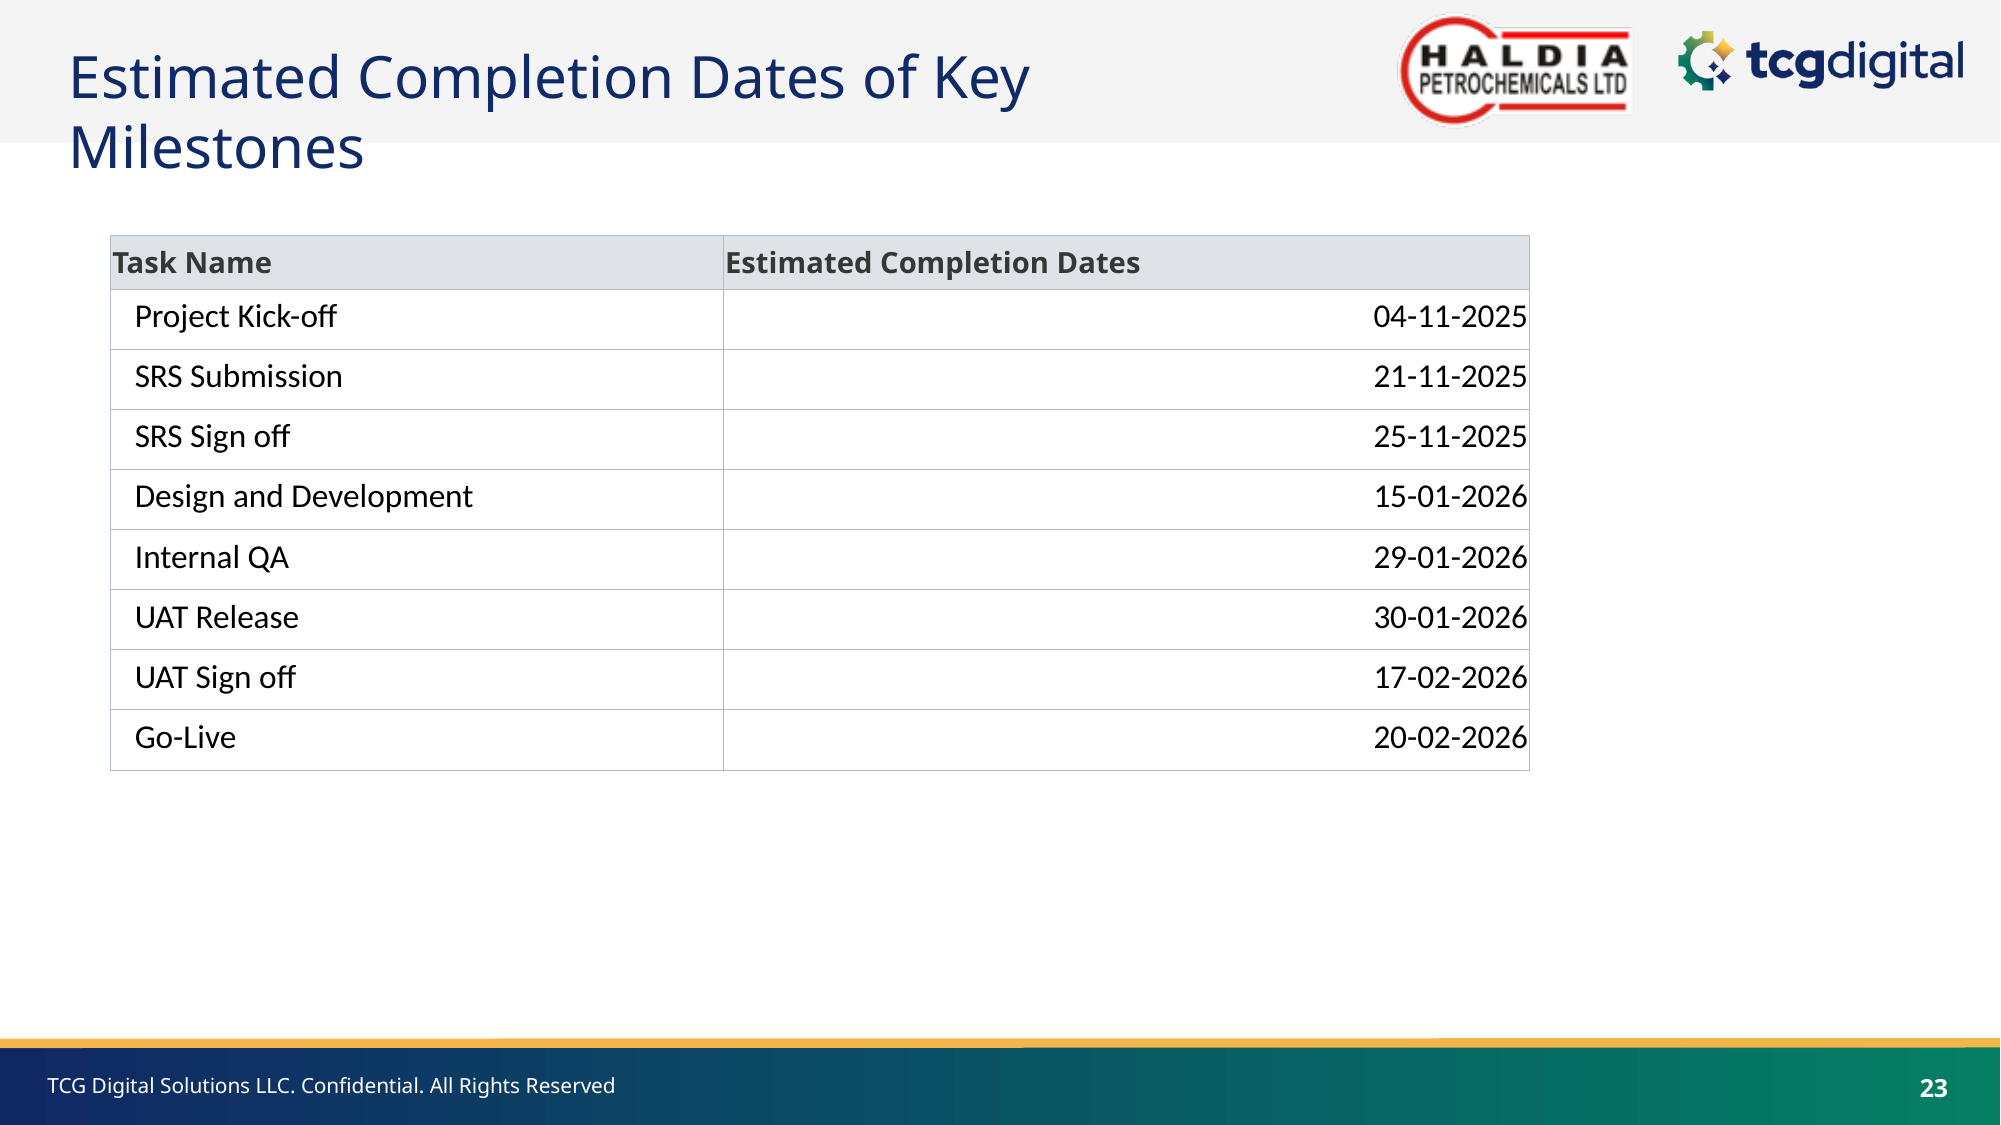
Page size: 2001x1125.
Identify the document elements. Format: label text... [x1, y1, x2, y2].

text_box Estimated Completion Dates of Key Milestones [68, 39, 1334, 180]
table_cell 25-11-2025 [724, 410, 1529, 469]
table_header Task Name [111, 236, 723, 289]
table_cell Project Kick-off [111, 290, 723, 349]
table_cell Design and Development [111, 470, 723, 529]
table_cell 04-11-2025 [724, 290, 1529, 349]
table_cell 20-02-2026 [724, 710, 1529, 770]
picture [1673, 27, 1963, 95]
table_cell 21-11-2025 [724, 350, 1529, 409]
table_cell SRS Submission [111, 350, 723, 409]
table_cell 30-01-2026 [724, 590, 1529, 649]
table_cell 17-02-2026 [724, 650, 1529, 709]
table_cell SRS Sign off [111, 410, 723, 469]
table_cell Go-Live [111, 710, 723, 770]
table_cell 29-01-2026 [724, 530, 1529, 589]
table_cell Internal QA [111, 530, 723, 589]
table_header Estimated Completion Dates [724, 236, 1529, 289]
picture [1396, 11, 1638, 131]
table_cell UAT Release [111, 590, 723, 649]
table_cell UAT Sign off [111, 650, 723, 709]
table_cell 15-01-2026 [724, 470, 1529, 529]
